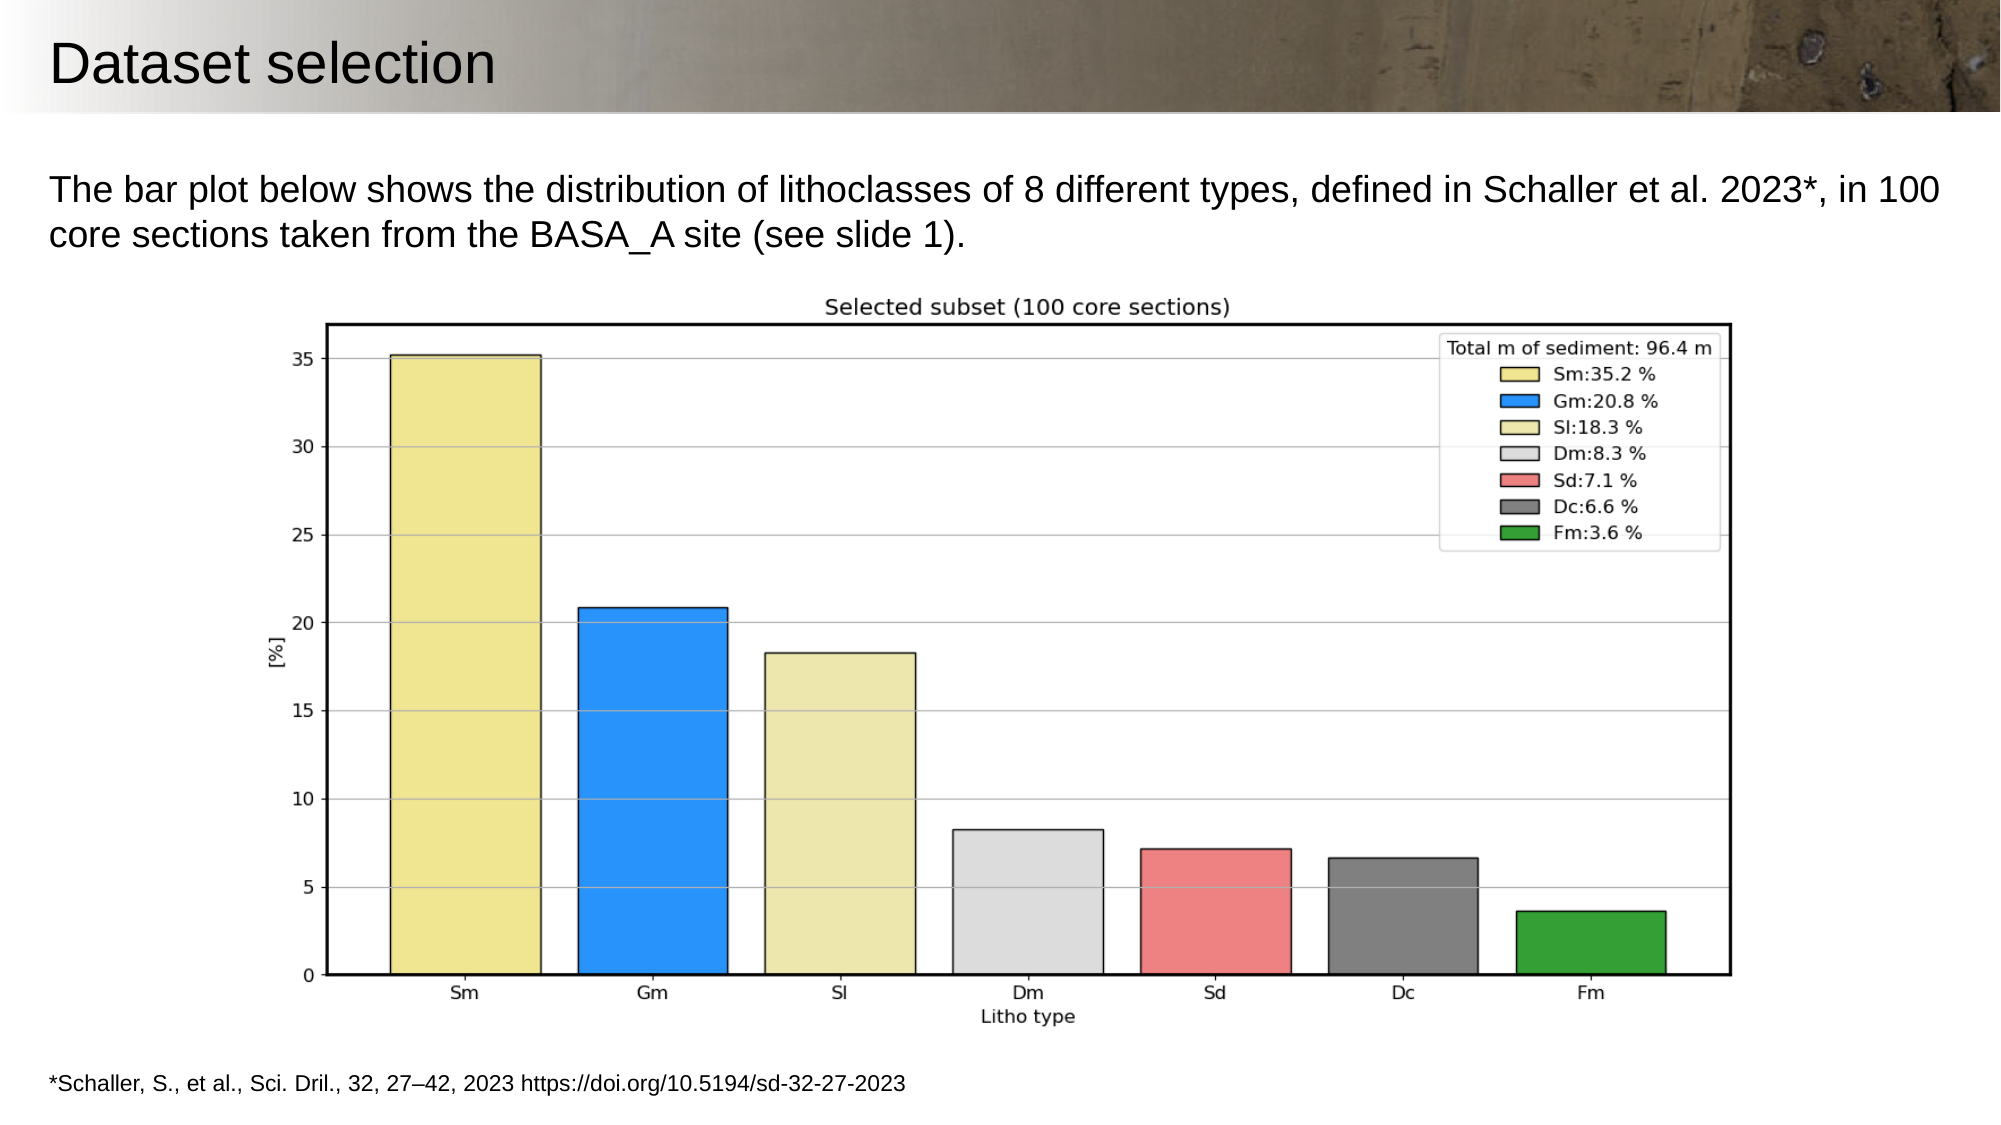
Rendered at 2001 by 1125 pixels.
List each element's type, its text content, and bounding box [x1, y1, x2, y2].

picture [260, 290, 1739, 1033]
picture [1487, 0, 2000, 112]
text_box The bar plot below shows the distribution of lithoclasses of 8 different types, defined in Schaller et al. 2023*, in 100 core sections taken from the BASA_A site (see slide 1). [34, 157, 1958, 263]
title Dataset selection [34, 14, 1760, 116]
text_box *Schaller, S., et al., Sci. Dril., 32, 27–42, 2023 https://doi.org/10.5194/sd-32-27-2023 [34, 1060, 1221, 1104]
